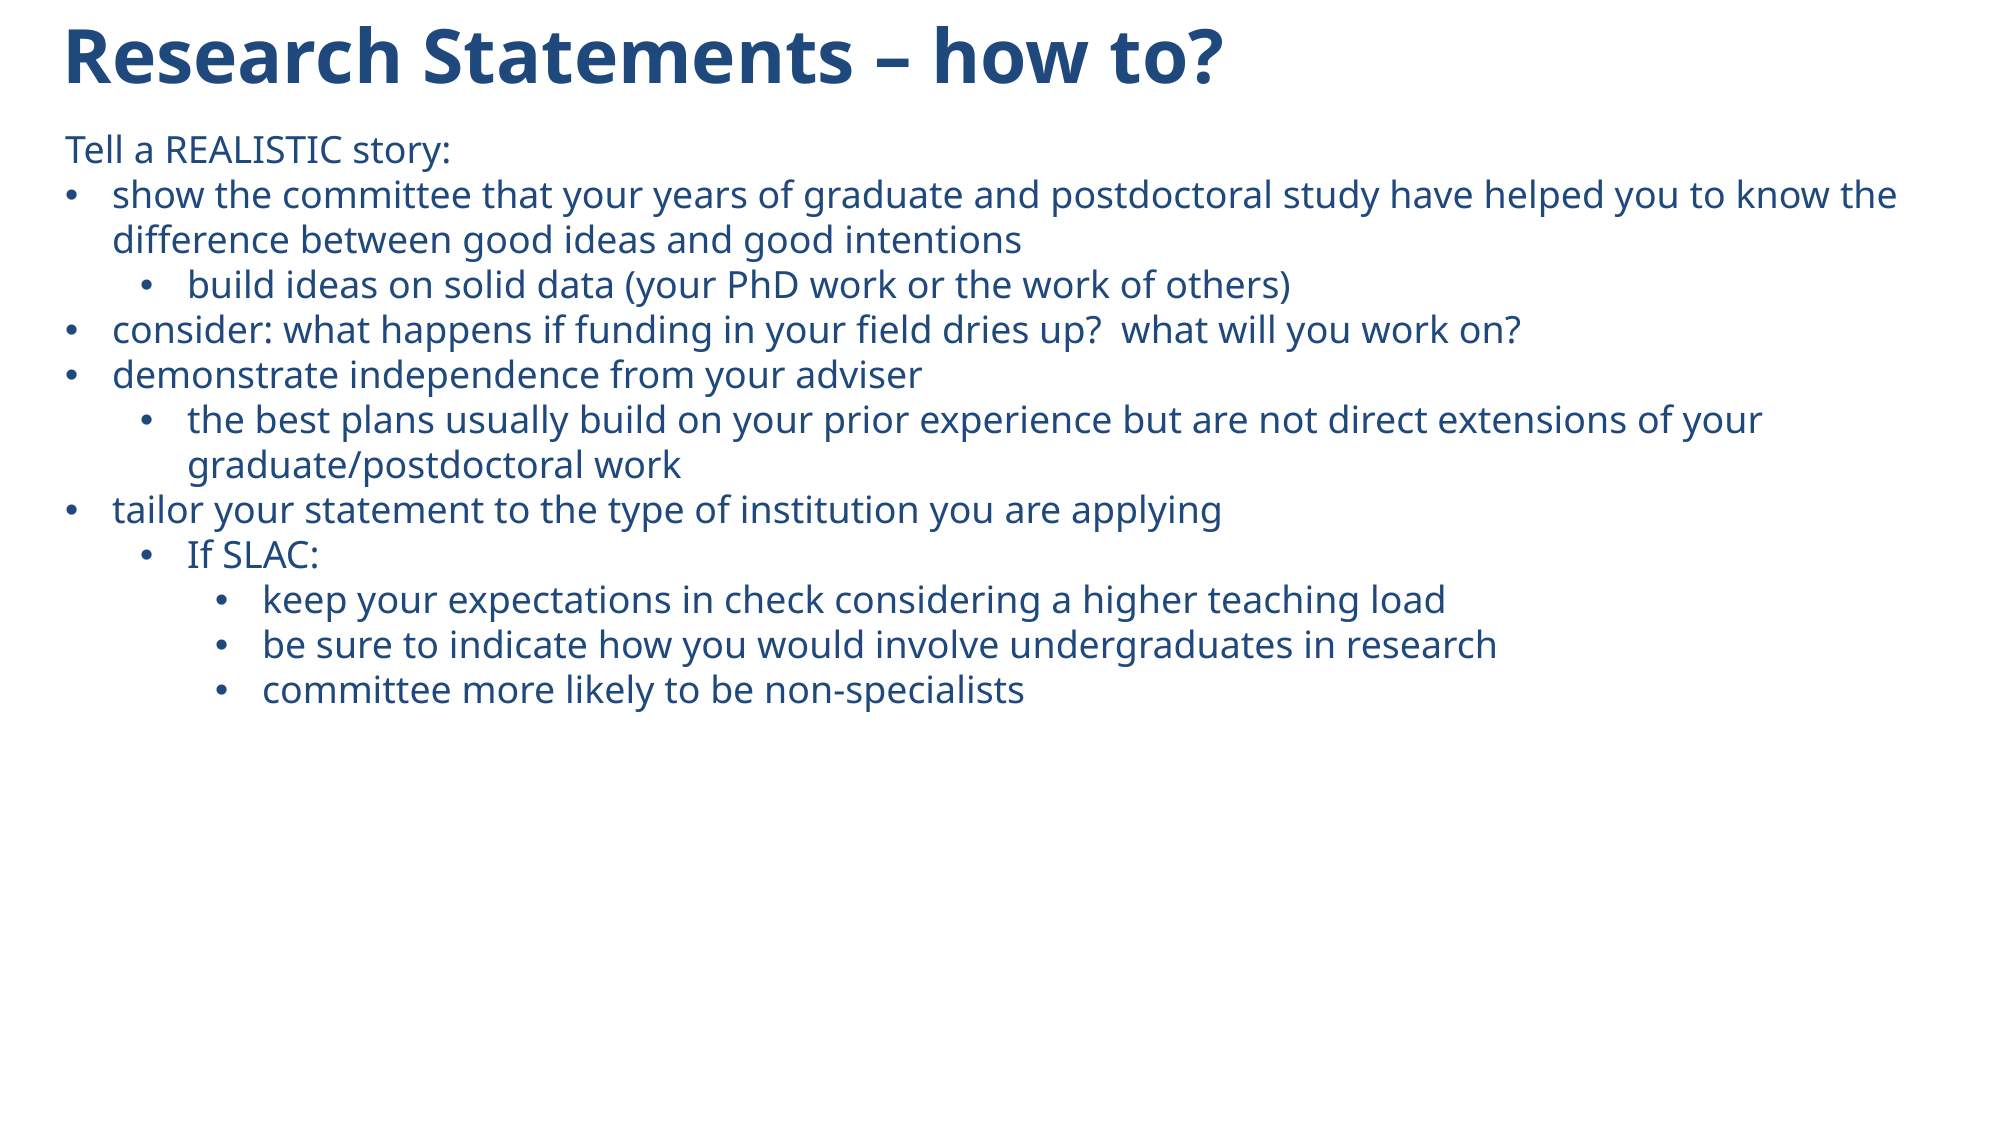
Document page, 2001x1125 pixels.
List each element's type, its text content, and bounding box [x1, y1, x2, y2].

text_box Tell a REALISTIC story: show the committee that your years of graduate and postdoctoral study have helped you to know the difference between good ideas and good intentions build ideas on solid data (your PhD work or the work of others) consider: what happens if funding in your field dries up? what will you work on? demonstrate independence from your adviser the best plans usually build on your prior experience but are not direct extensions of your graduate/postdoctoral work tailor your statement to the type of institution you are applying If SLAC: keep your expectations in check considering a higher teaching load be sure to indicate how you would involve undergraduates in research committee more likely to be non-specialists [50, 119, 2000, 719]
text_box Research Statements – how to? [45, 0, 1242, 107]
